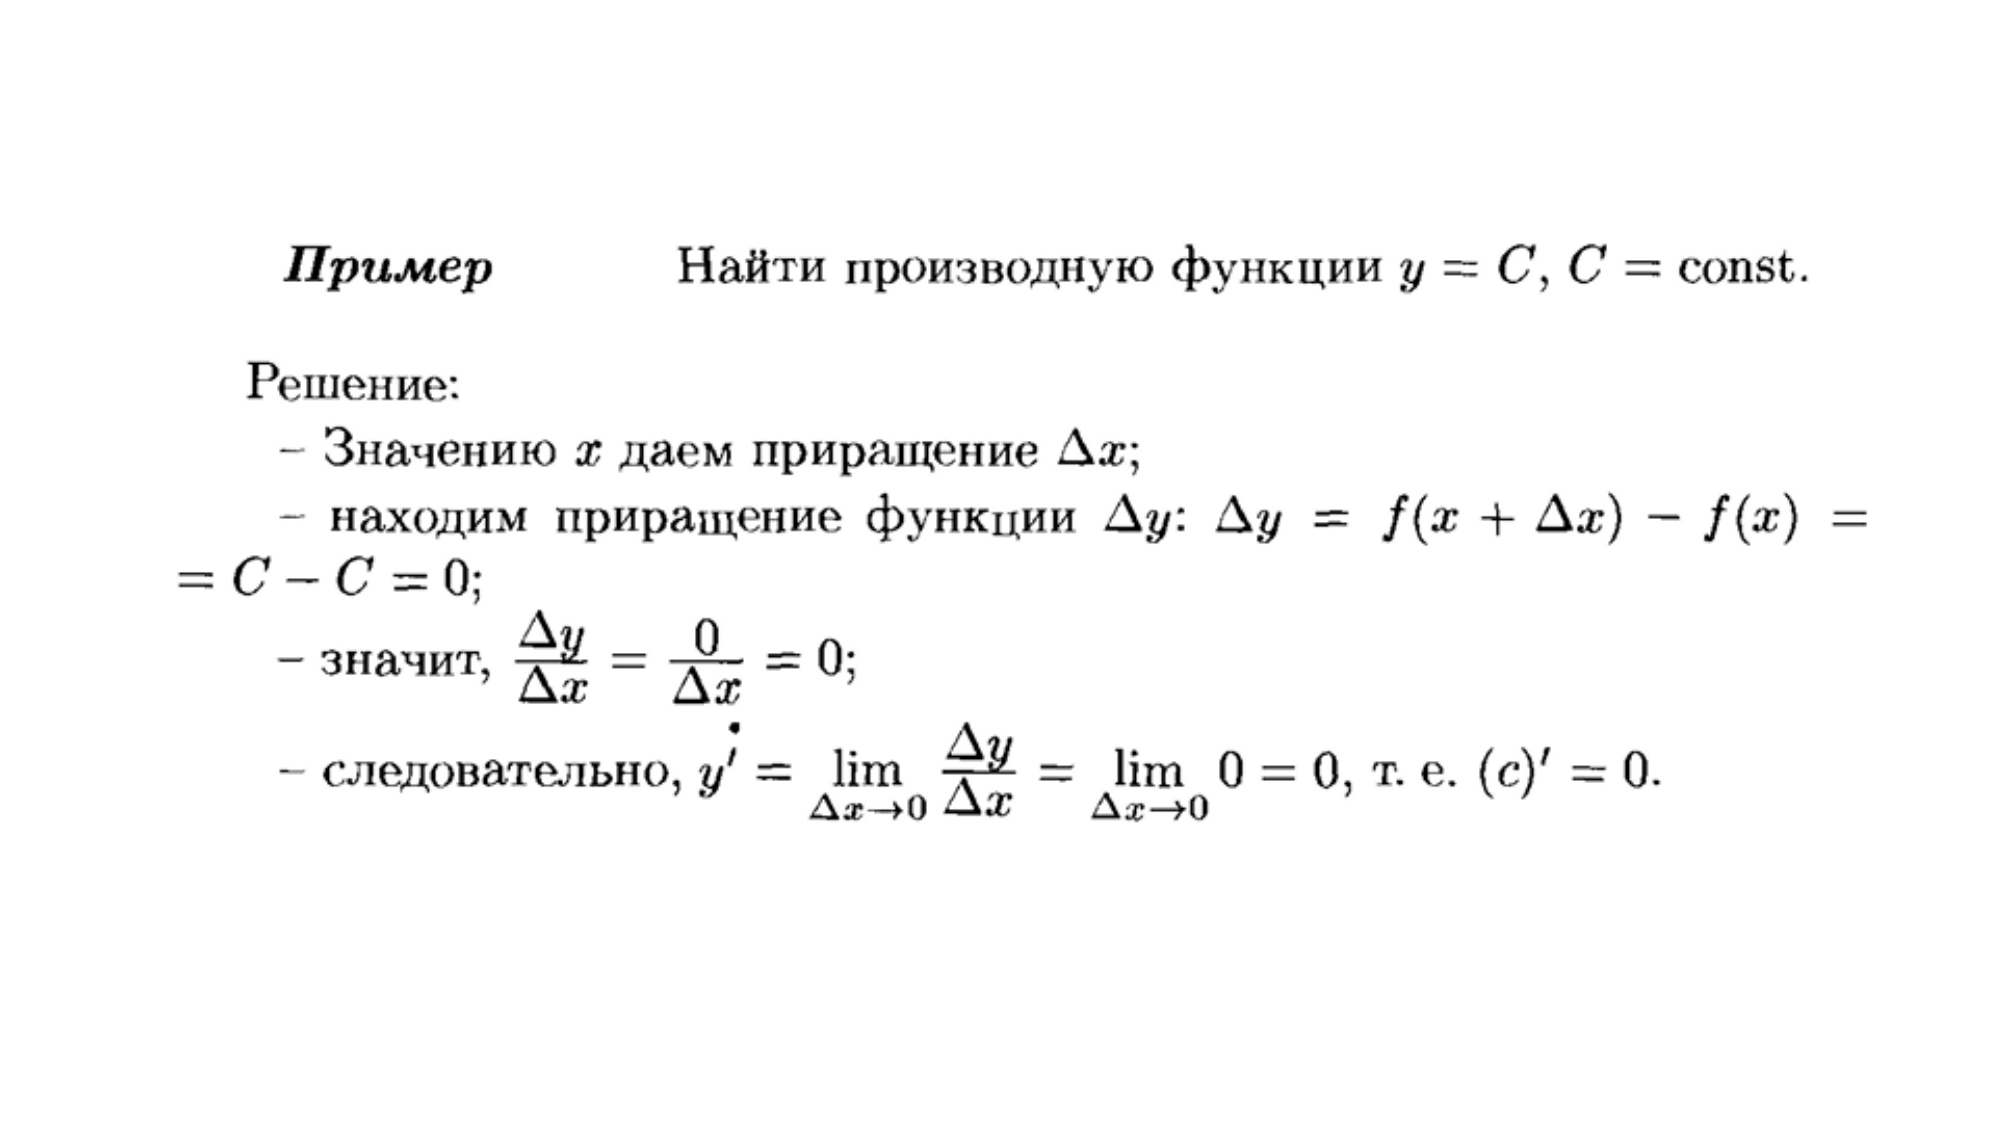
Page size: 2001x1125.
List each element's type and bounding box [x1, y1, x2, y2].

picture [147, 205, 1917, 863]
